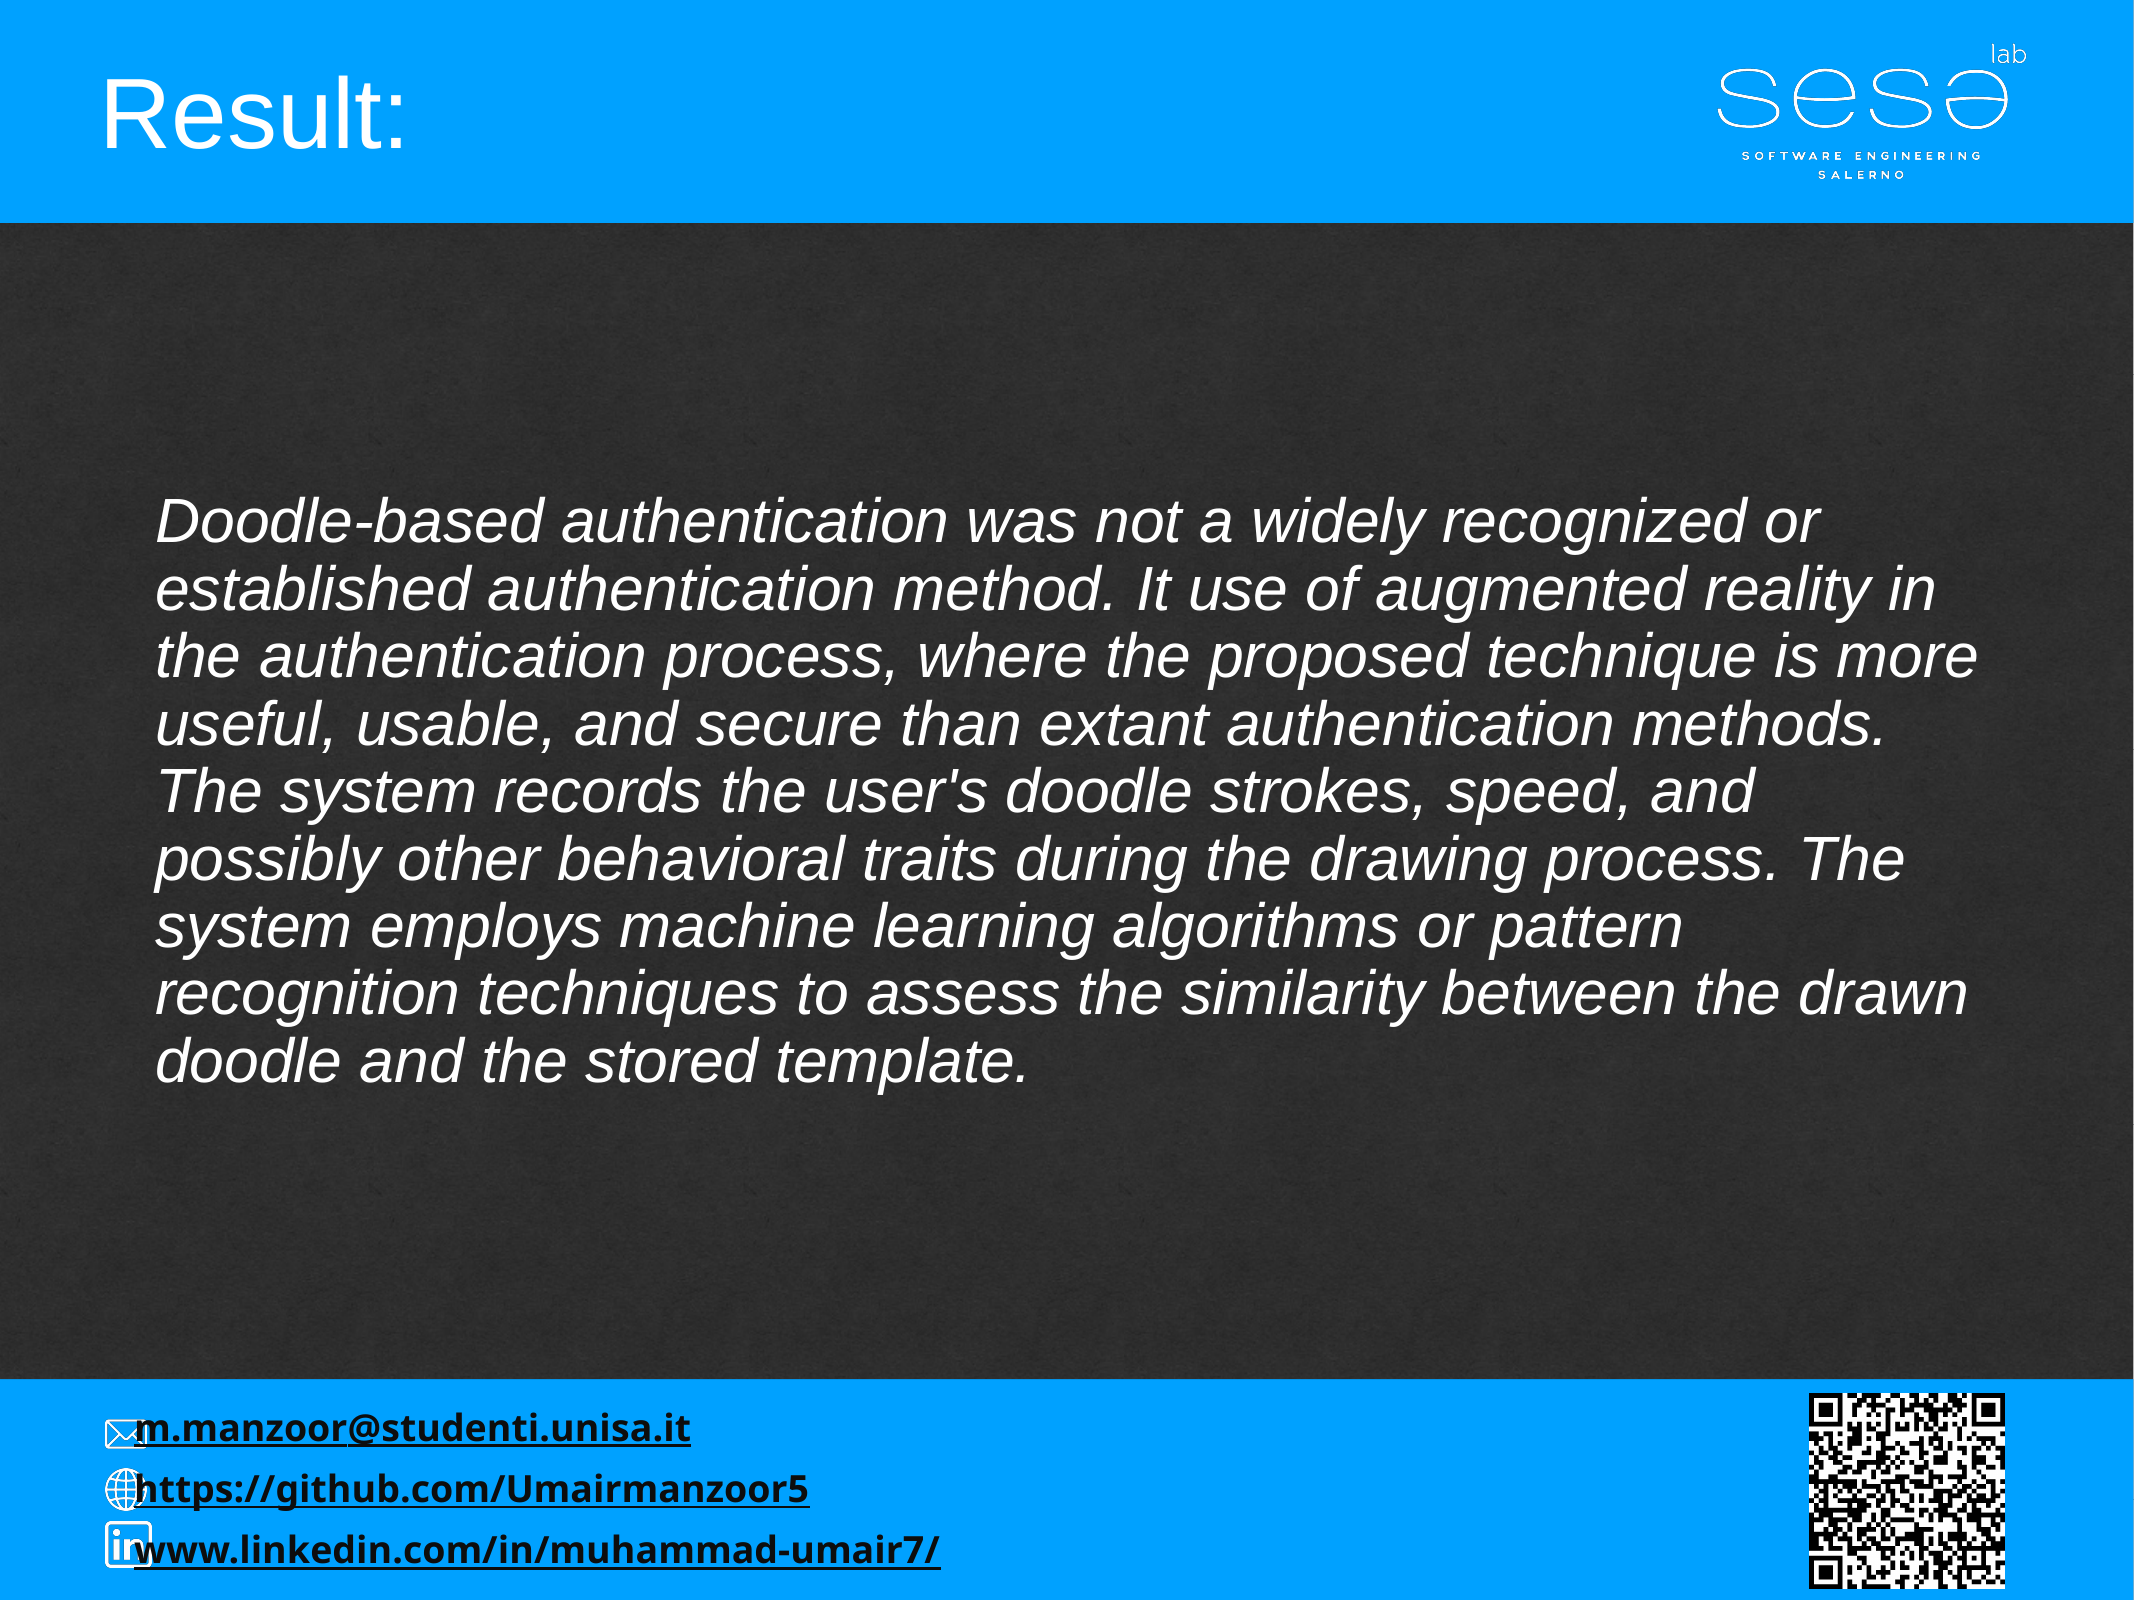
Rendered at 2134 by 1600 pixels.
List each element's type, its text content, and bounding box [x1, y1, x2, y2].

text_box [0, 0, 2134, 223]
picture [104, 1468, 148, 1511]
text_box [0, 1379, 2134, 1600]
picture [104, 1521, 152, 1568]
text_box m.manzoor@studenti.unisa.it https://github.com/Umairmanzoor5 www.linkedin.com/in/muhammad-umair7/ [125, 1385, 950, 1586]
picture [1681, 24, 2045, 200]
text_box Result: [91, 63, 1681, 177]
text_box Doodle-based authentication was not a widely recognized or established authentication method. It use of augmented reality in the authentication process, where the proposed technique is more useful, usable, and secure than extant authentication methods. The system records the user's doodle strokes, speed, and possibly other behavioral traits during the drawing process. The system employs machine learning algorithms or pattern recognition techniques to assess the similarity between the drawn doodle and the stored template. [146, 480, 1996, 1105]
picture [0, 223, 2134, 1379]
picture [1809, 1392, 2005, 1589]
picture [104, 1412, 148, 1455]
